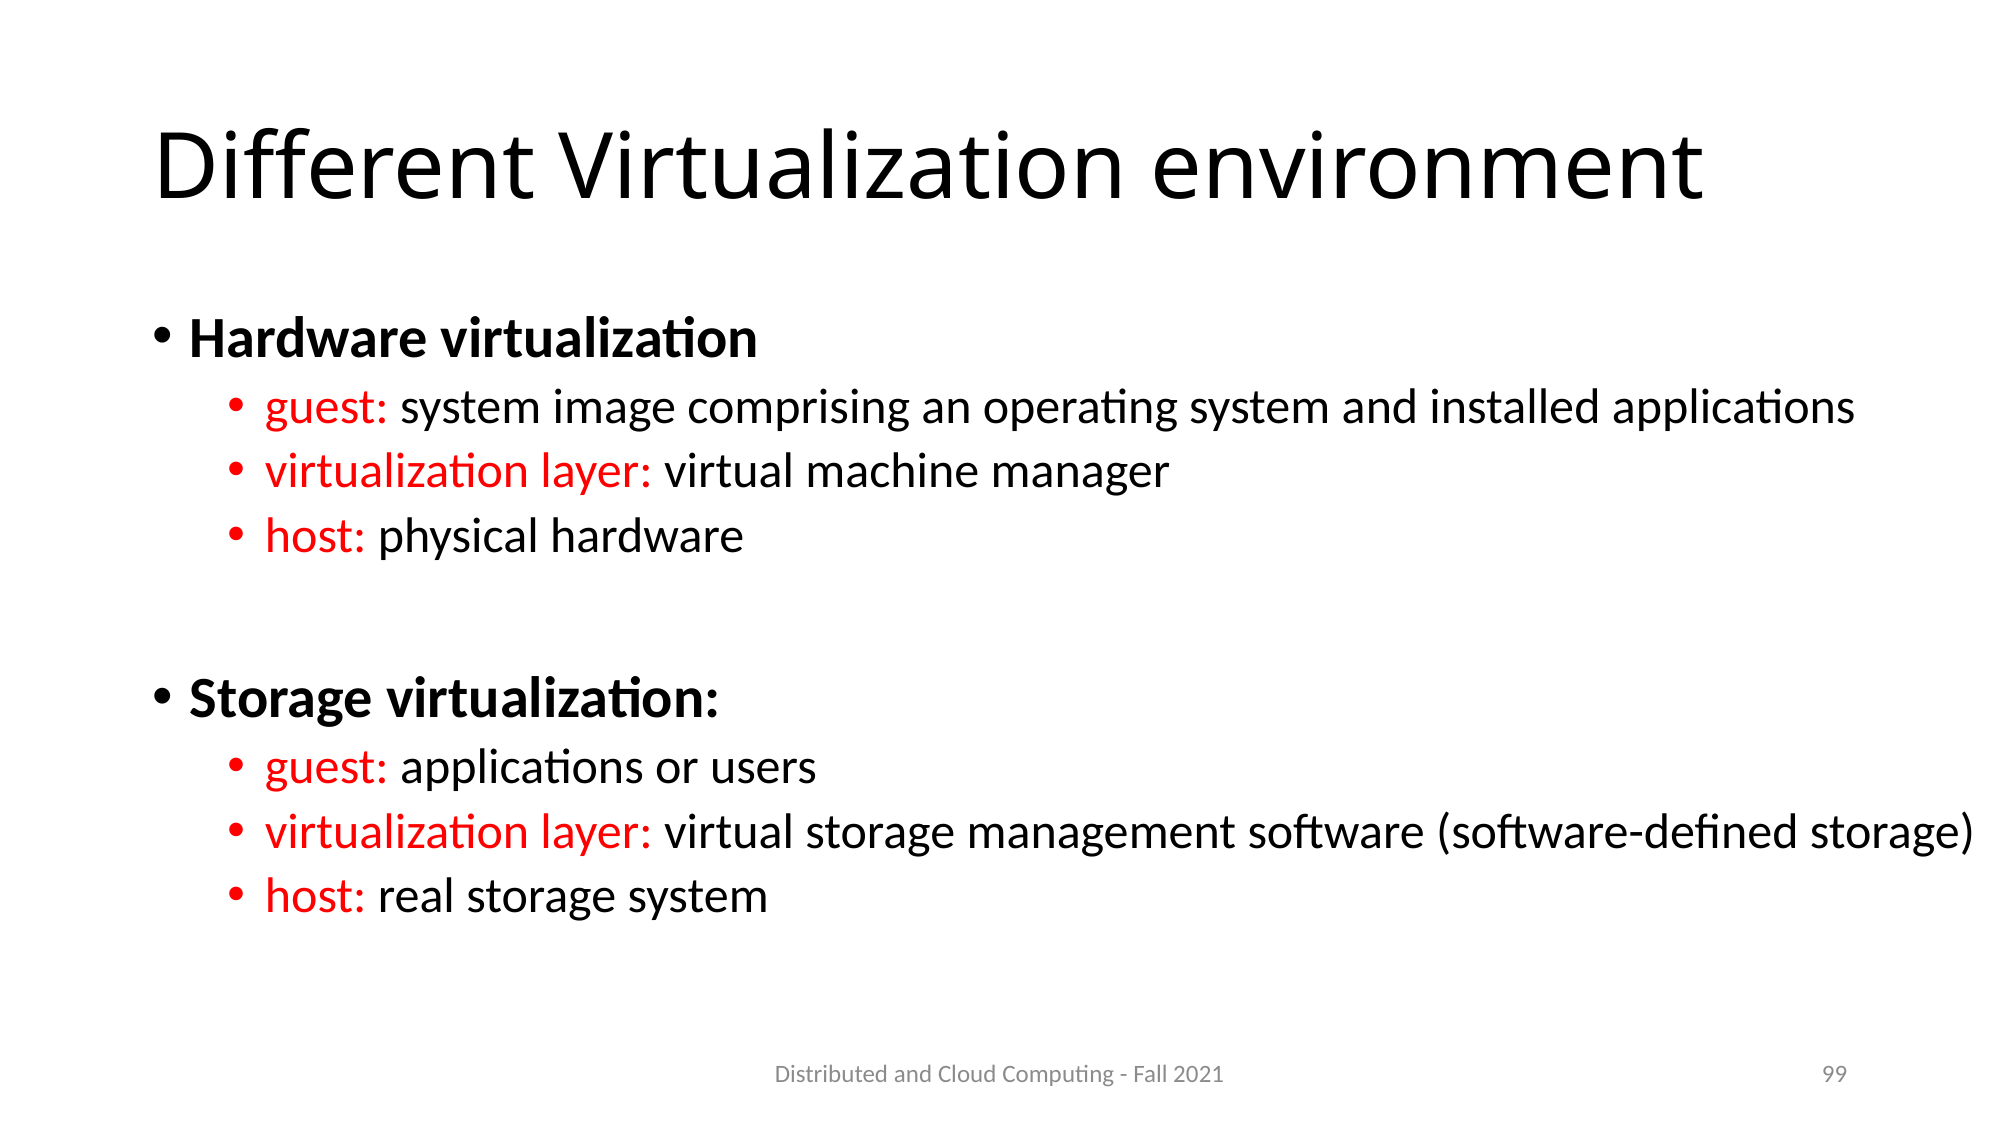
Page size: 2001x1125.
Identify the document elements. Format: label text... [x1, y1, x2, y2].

list Hardware virtualization guest: system image comprising an operating system and installed applications virtualization layer: virtual machine manager host: physical hardware Storage virtualization: guest: applications or users virtualization layer: virtual storage management software (software-defined storage) host: real storage system [137, 299, 2000, 1014]
footer Distributed and Cloud Computing - Fall 2021 [662, 1042, 1338, 1103]
title Different Virtualization environment [137, 59, 1863, 278]
slide_number 99 [1412, 1042, 1863, 1103]
